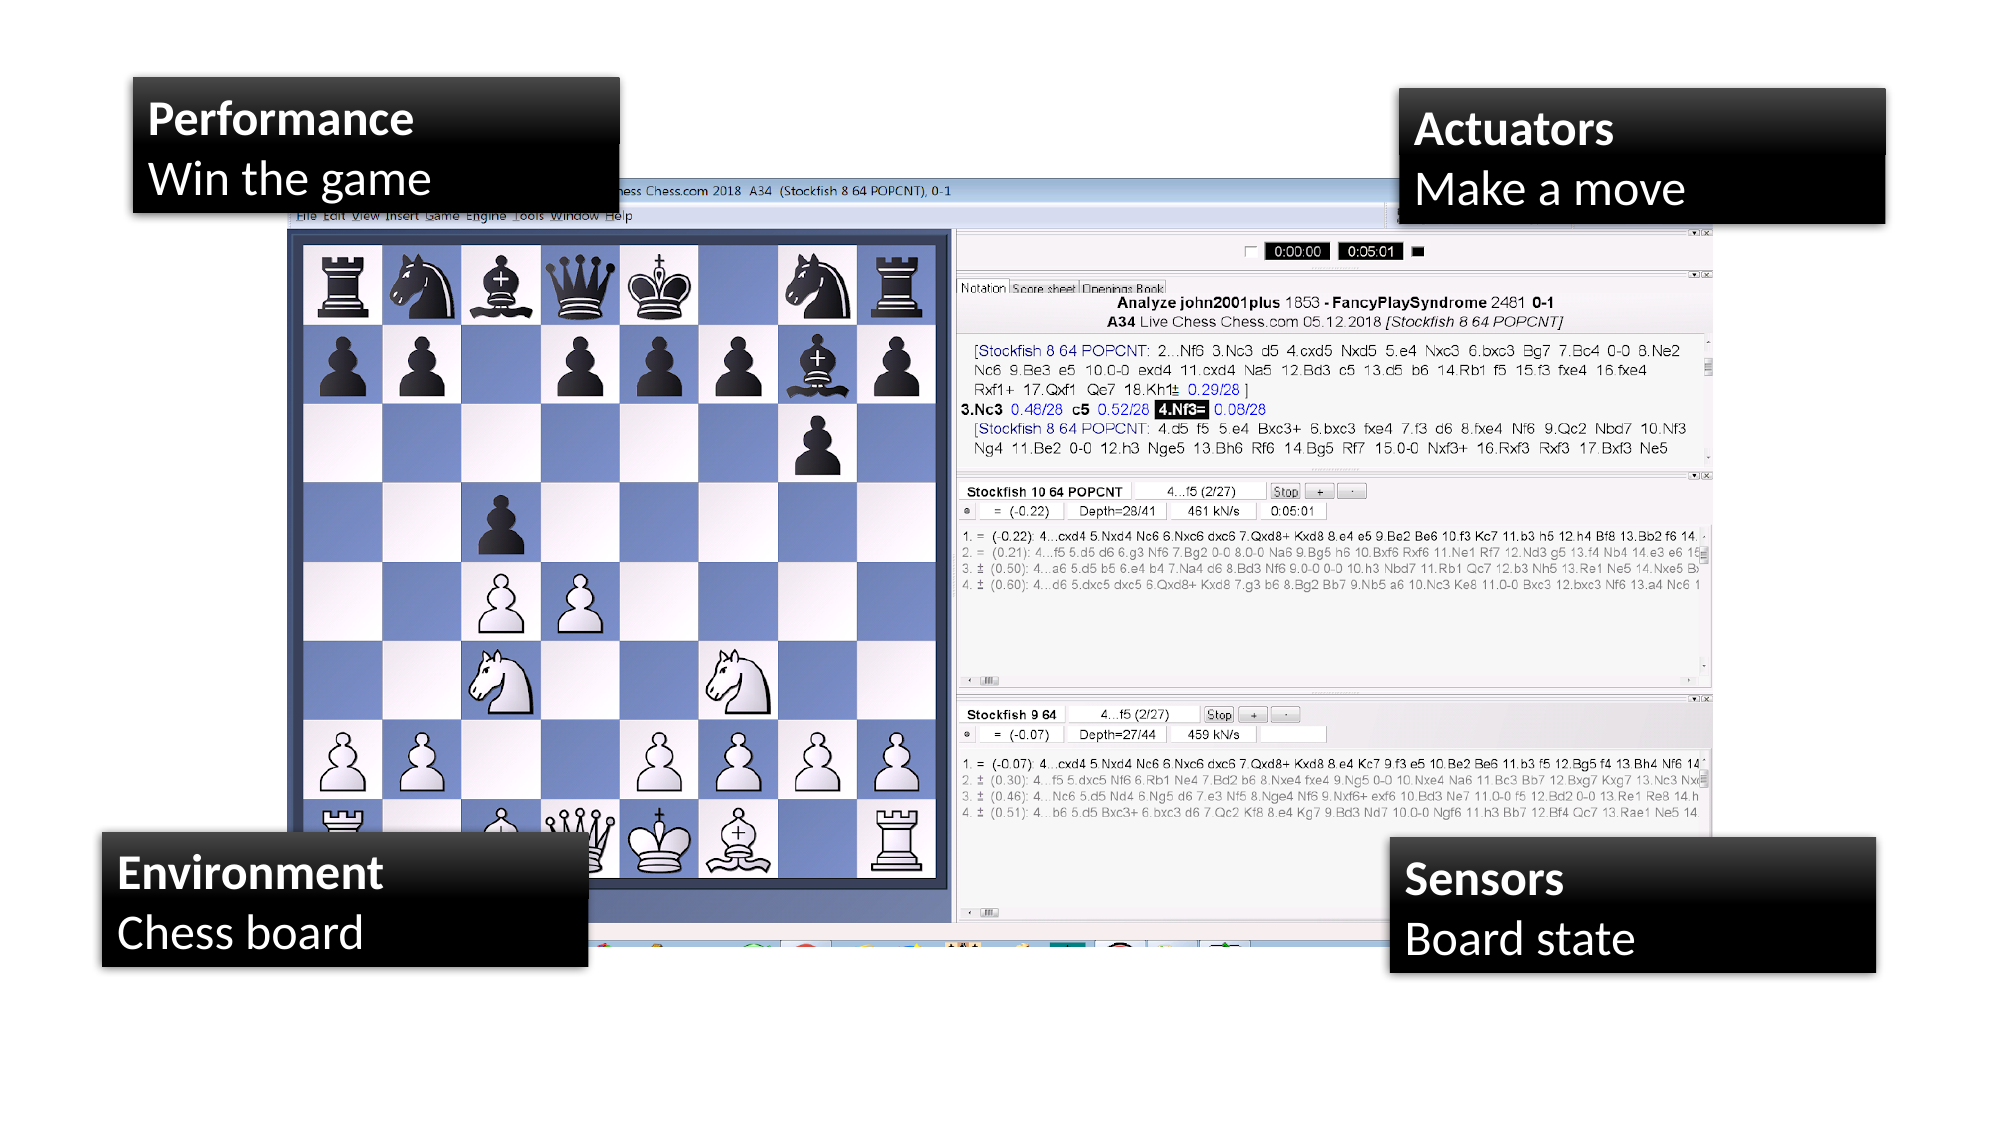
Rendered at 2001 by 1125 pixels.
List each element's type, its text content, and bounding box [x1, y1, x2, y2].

text_box Performance Win the game [133, 77, 620, 213]
text_box Environment Chess board [102, 832, 589, 967]
text_box Actuators Make a move [1399, 88, 1886, 224]
picture [287, 178, 1713, 947]
text_box Sensors Board state [1389, 837, 1877, 973]
